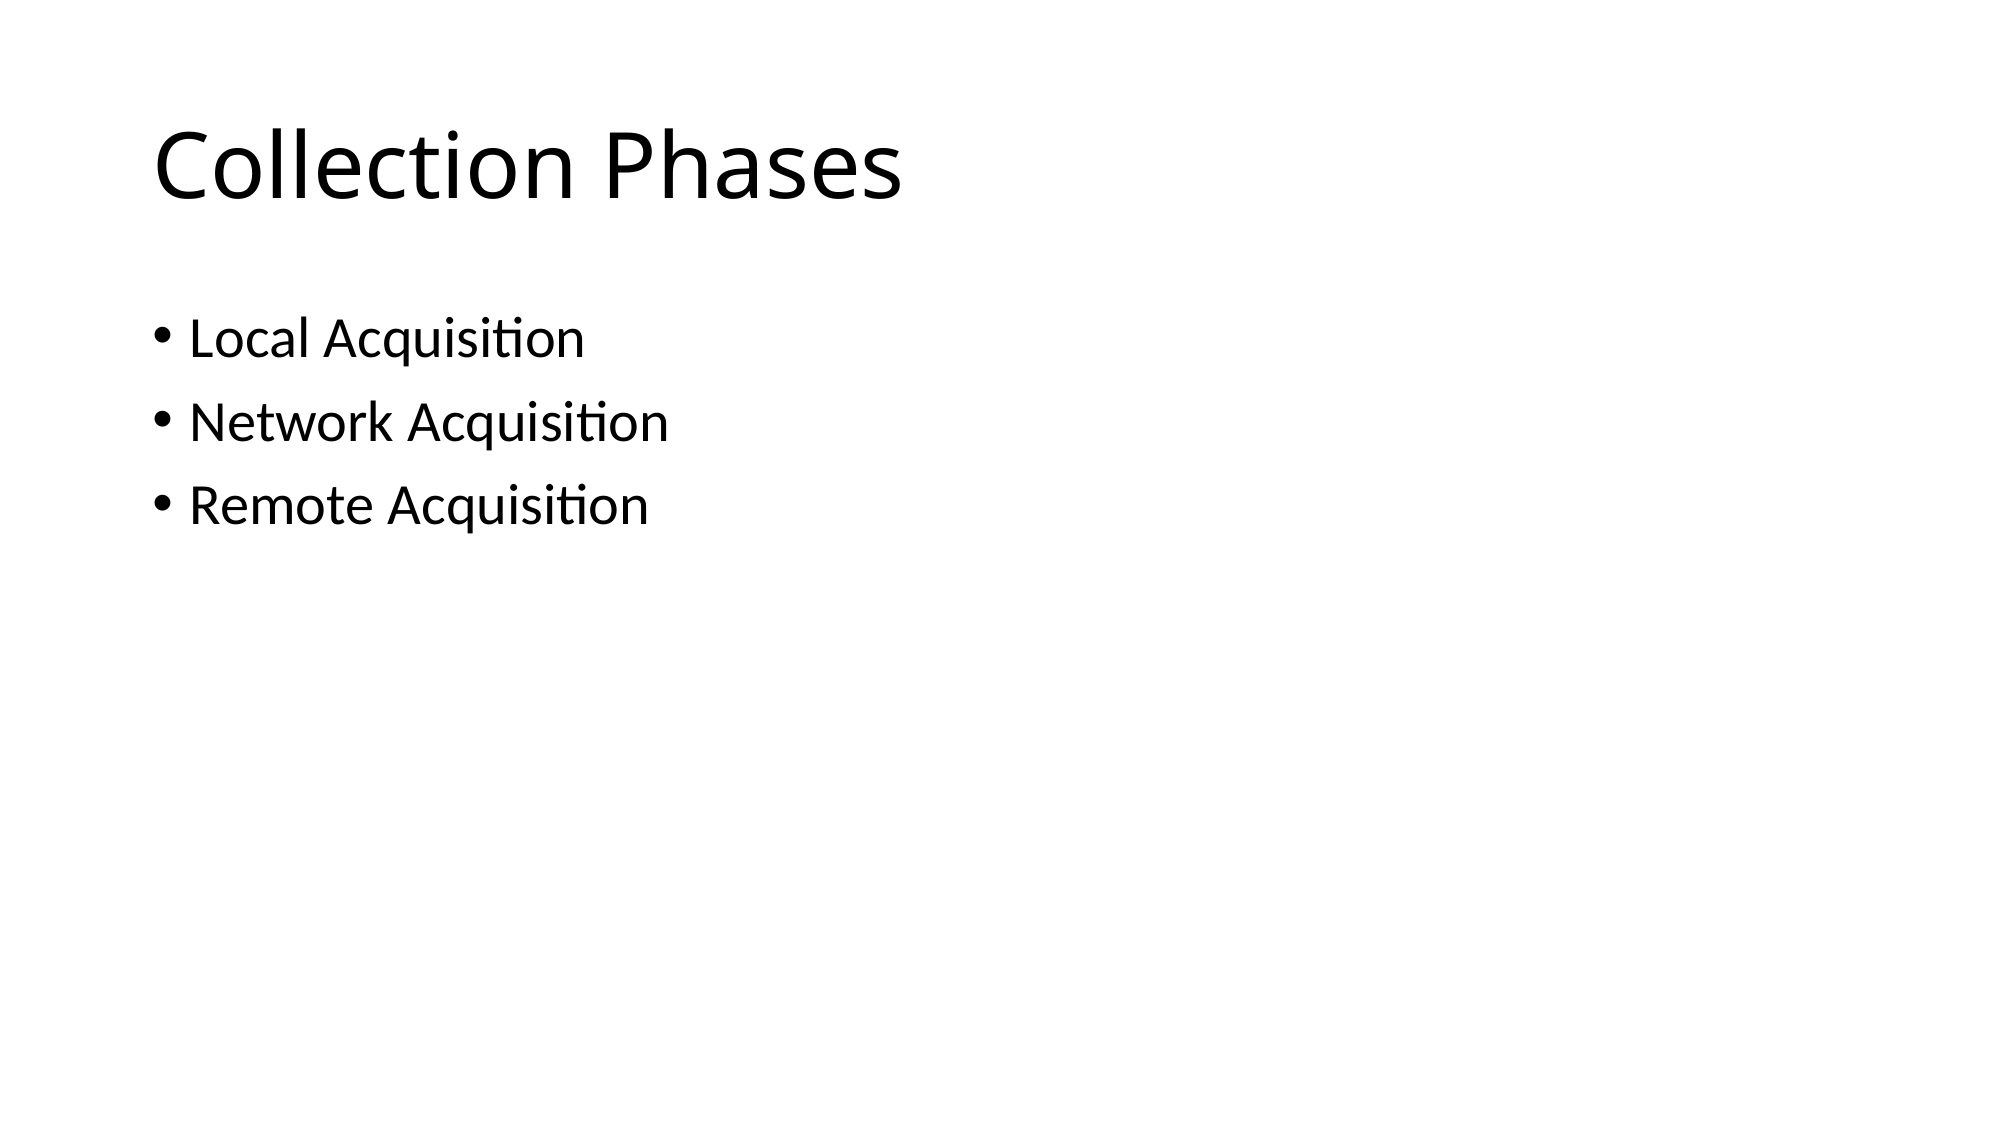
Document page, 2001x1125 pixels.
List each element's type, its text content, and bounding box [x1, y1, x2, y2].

title Collection Phases [137, 59, 1863, 278]
list Local Acquisition Network Acquisition Remote Acquisition [137, 299, 1863, 1014]
